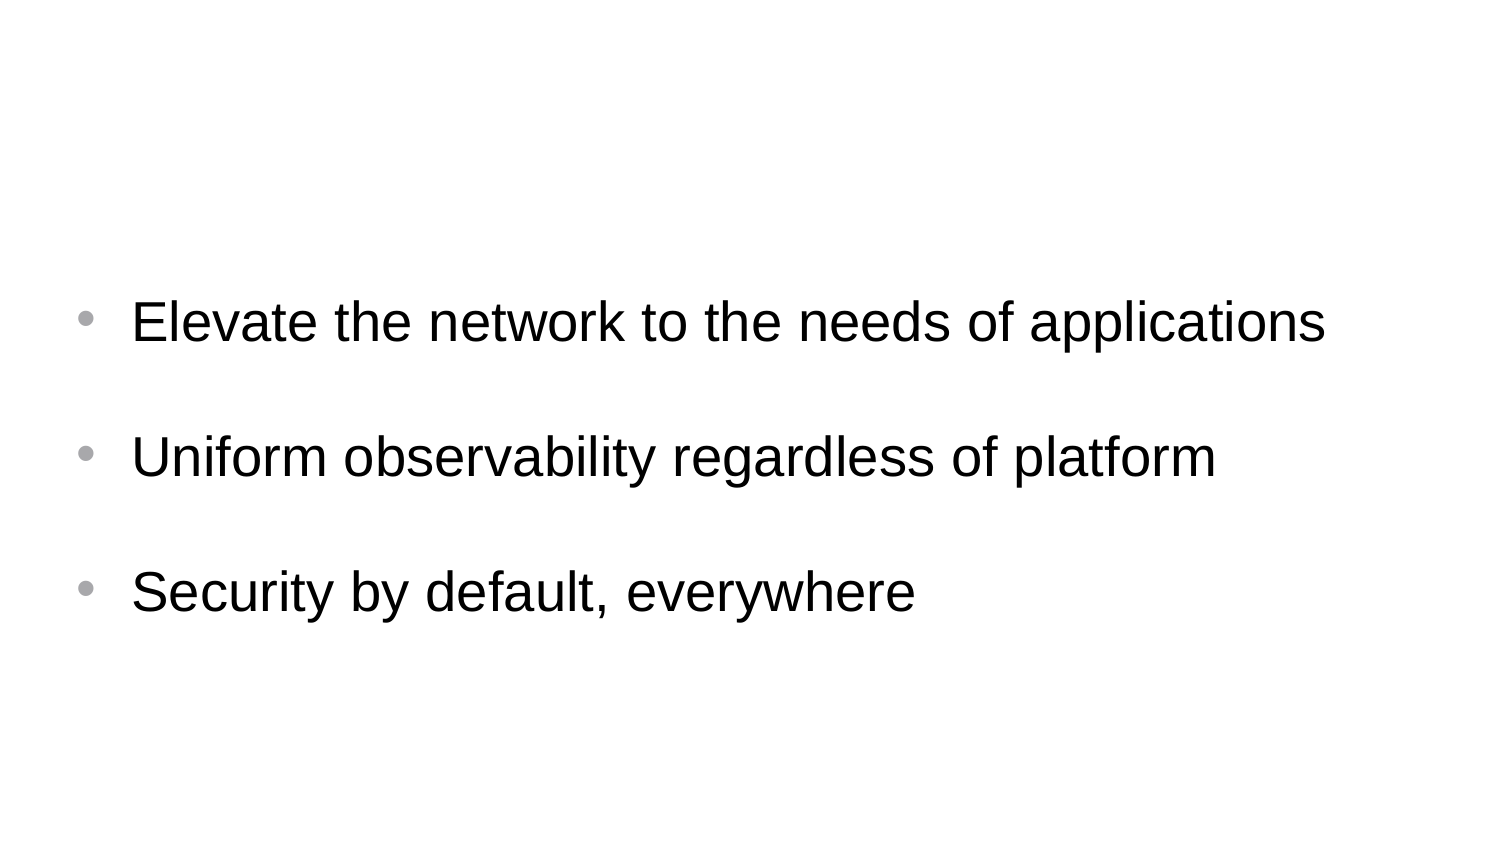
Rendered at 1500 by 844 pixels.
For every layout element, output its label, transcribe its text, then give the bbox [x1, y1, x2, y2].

list Elevate the network to the needs of applications Uniform observability regardless of platform Security by default, everywhere [75, 217, 1479, 647]
